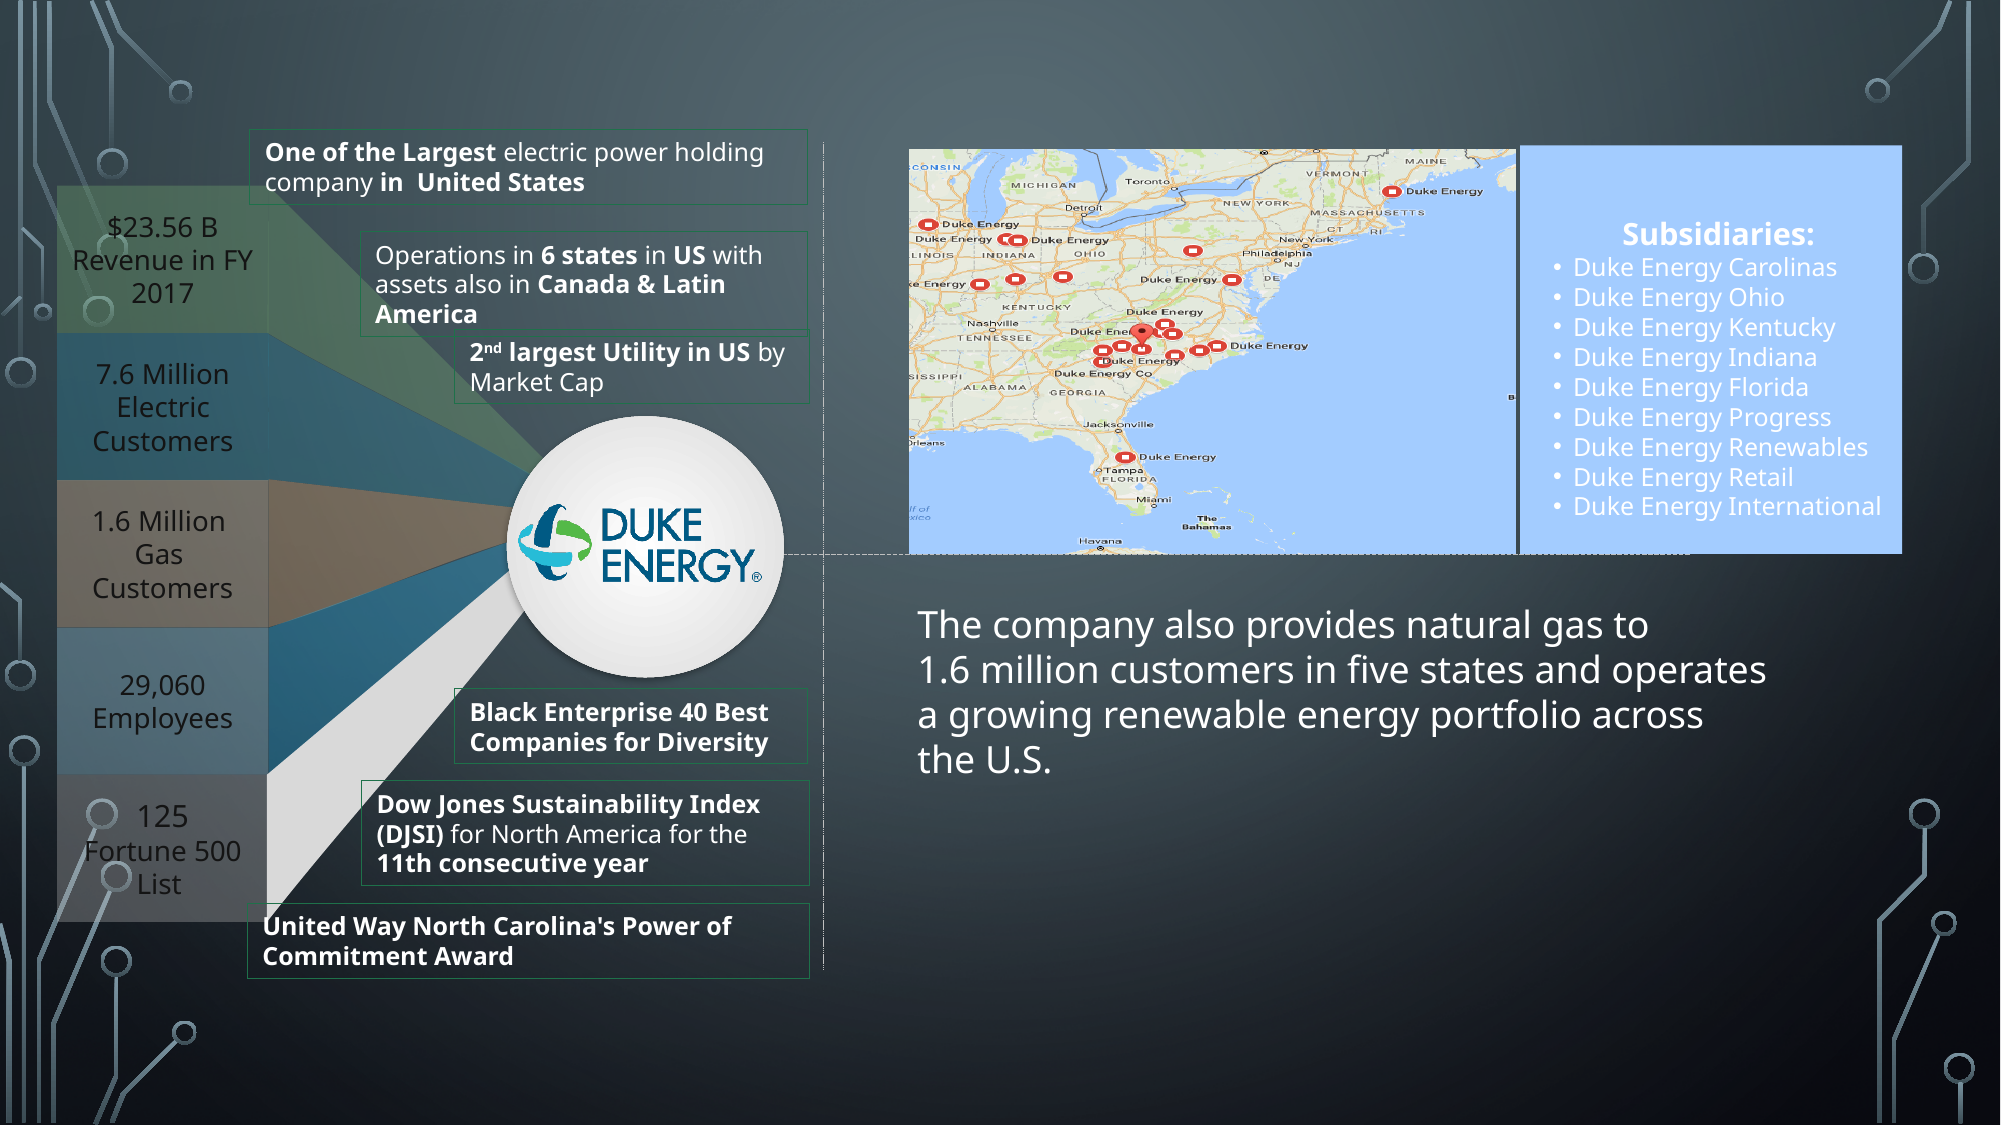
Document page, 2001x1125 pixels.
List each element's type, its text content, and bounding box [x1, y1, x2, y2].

picture [516, 501, 763, 584]
text_box Subsidiaries: Duke Energy Carolinas Duke Energy Ohio Duke Energy Kentucky Duke Energy Indiana Duke Energy Florida Duke Energy Progress Duke Energy Renewables Duke Energy Retail Duke Energy International [1538, 207, 1900, 529]
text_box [56, 185, 644, 923]
text_box Black Enterprise 40 Best Companies for Diversity [644, 688, 808, 764]
text_box One of the Largest electric power holding company in United States [249, 129, 808, 205]
text_box United Way North Carolina's Power of Commitment Award [247, 903, 810, 979]
text_box Dow Jones Sustainability Index (DJSI) for North America for the 11th consecutive year [644, 780, 810, 886]
text_box [866, 719, 1203, 950]
text_box 2nd largest Utility in US by Market Cap [644, 329, 810, 404]
text_box [644, 555, 784, 678]
picture [909, 149, 1517, 555]
text_box The company also provides natural gas to 1.6 million customers in five states and operates a growing renewable energy portfolio across the U.S. [902, 593, 1903, 789]
text_box Operations in 6 states in US with assets also in Canada & Latin America [644, 231, 808, 337]
text_box [1519, 144, 1903, 555]
text_box [644, 416, 784, 554]
